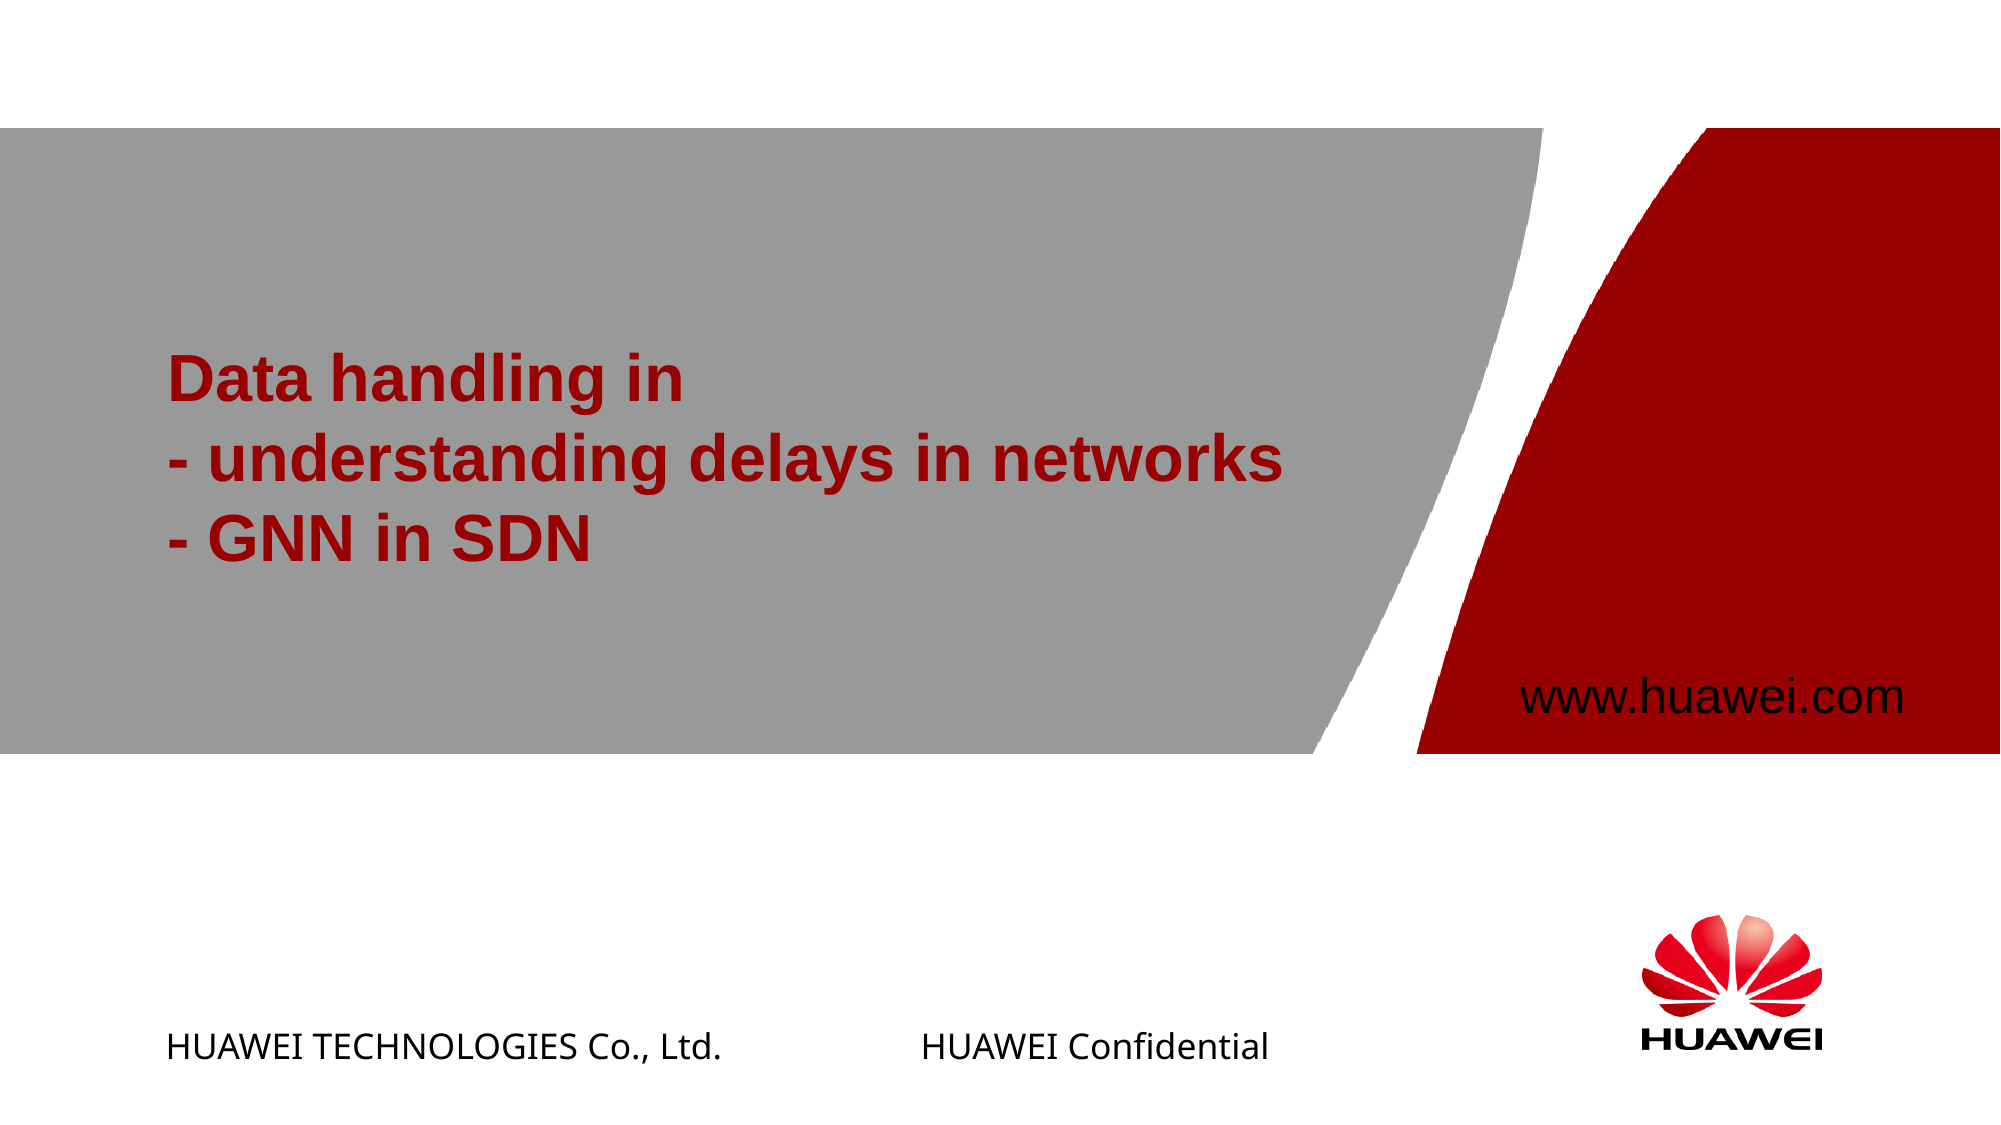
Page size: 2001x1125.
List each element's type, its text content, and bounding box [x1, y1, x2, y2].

title Data handling in - understanding delays in networks - GNN in SDN [150, 360, 1351, 551]
picture [1642, 915, 1822, 1050]
picture [0, 128, 2000, 754]
